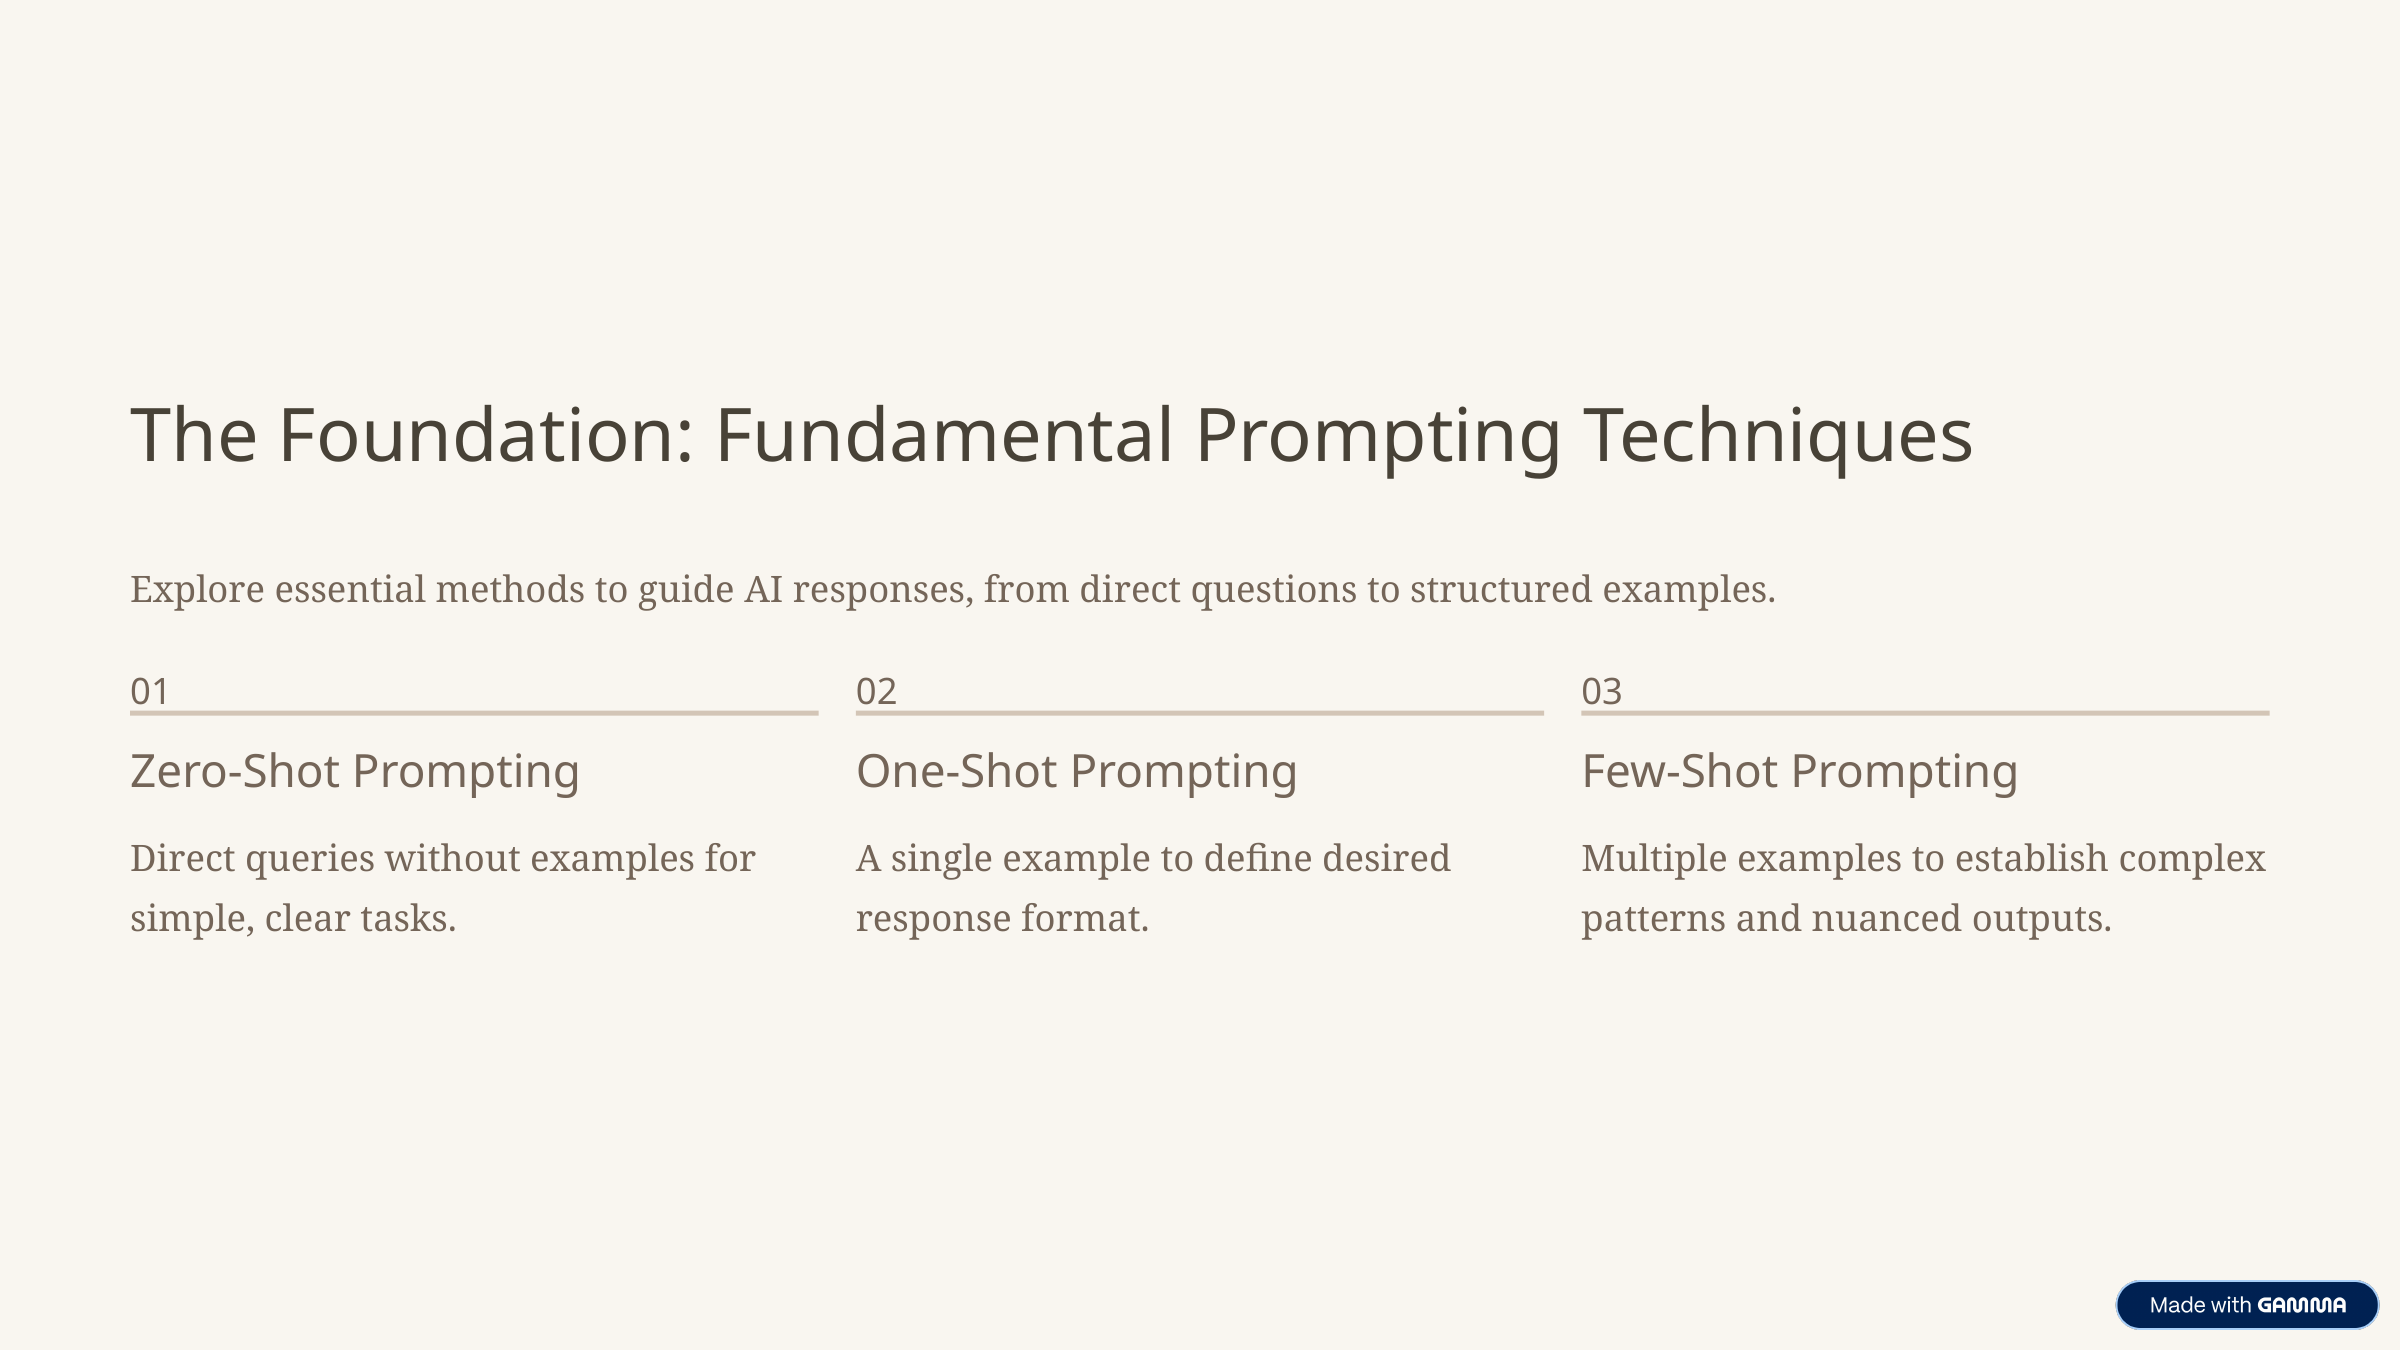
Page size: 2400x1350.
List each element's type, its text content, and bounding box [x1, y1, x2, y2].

text_box A single example to define desired response format. [855, 819, 1545, 939]
text_box The Foundation: Fundamental Prompting Techniques [130, 383, 2105, 477]
text_box Zero-Shot Prompting [130, 739, 618, 798]
text_box [855, 710, 1545, 716]
text_box 03 [1581, 652, 1619, 699]
text_box One-Shot Prompting [855, 739, 1330, 798]
text_box 01 [130, 652, 168, 699]
text_box [130, 710, 819, 716]
text_box Few-Shot Prompting [1581, 739, 2056, 798]
picture [2106, 1271, 2389, 1339]
text_box 02 [855, 652, 893, 699]
text_box Explore essential methods to guide AI responses, from direct questions to structured examples. [130, 550, 2270, 611]
text_box Multiple examples to establish complex patterns and nuanced outputs. [1581, 819, 2270, 939]
text_box [1581, 710, 2270, 716]
text_box Direct queries without examples for simple, clear tasks. [130, 819, 819, 939]
